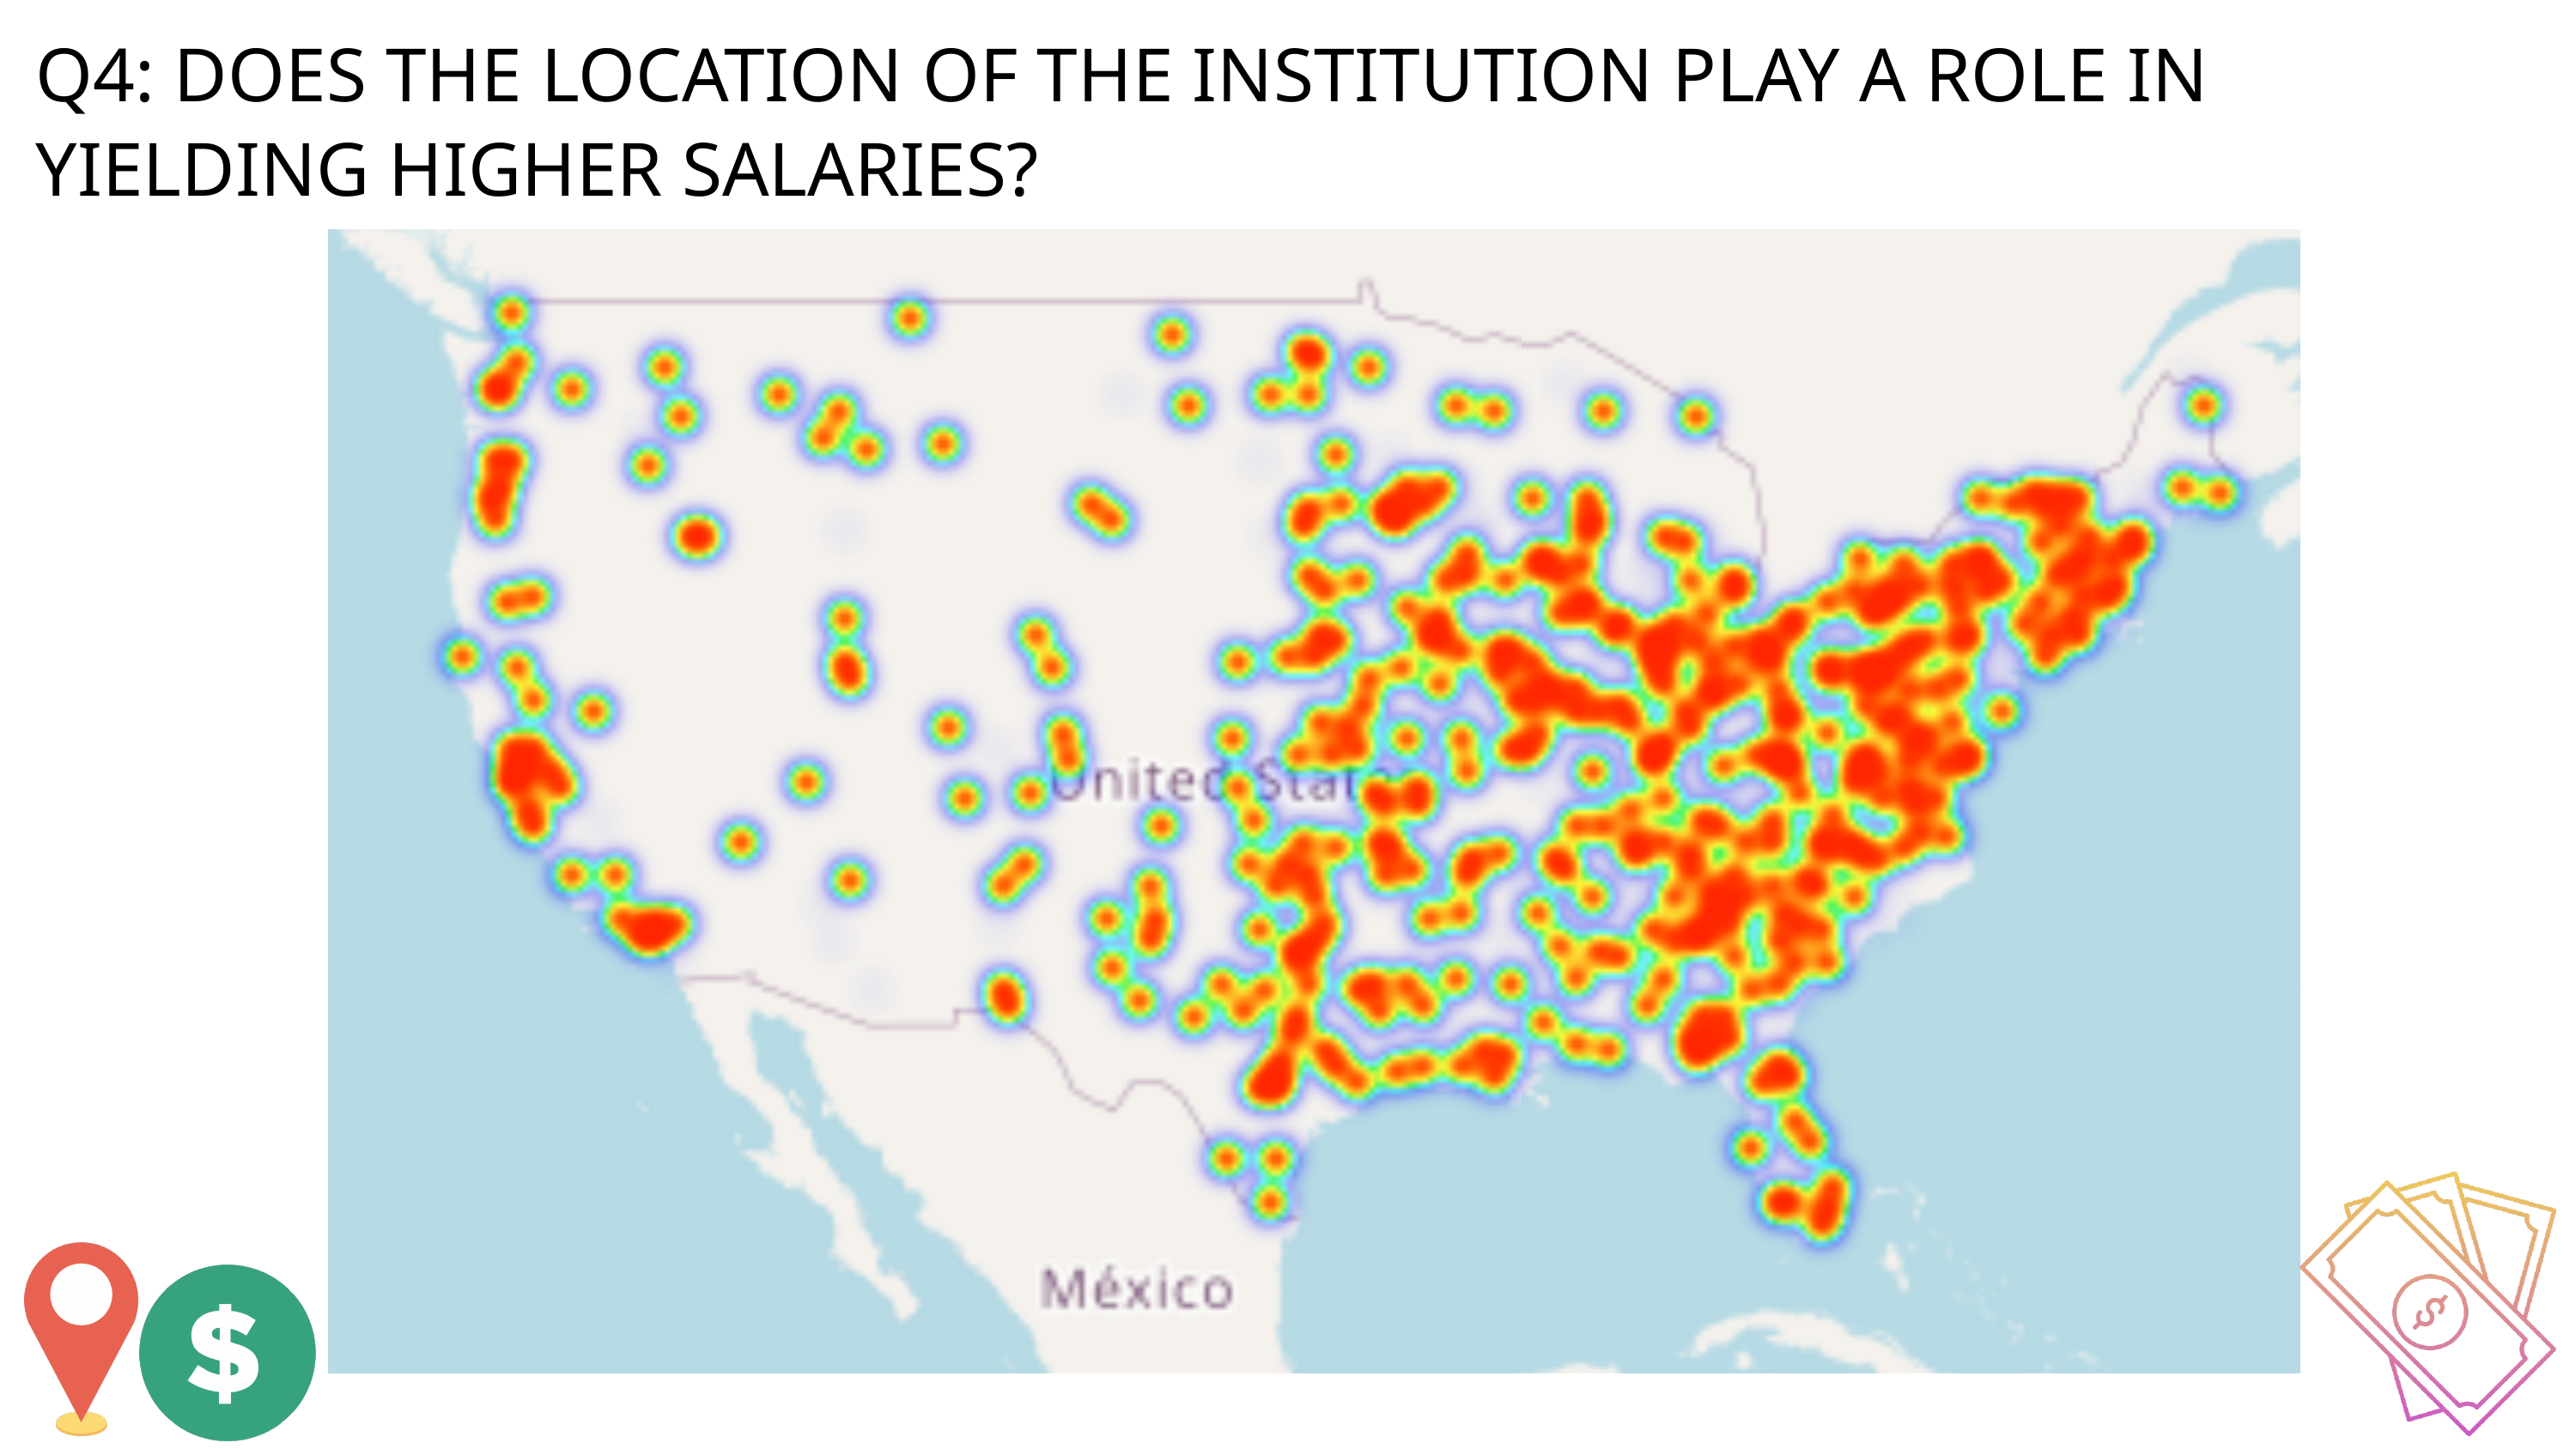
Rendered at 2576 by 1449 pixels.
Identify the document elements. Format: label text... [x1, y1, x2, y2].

text_box Q4: DOES THE LOCATION OF THE INSTITUTION PLAY A ROLE IN YIELDING HIGHER SALARIES? [35, 22, 2530, 211]
picture [327, 229, 2556, 1436]
picture [24, 1241, 323, 1449]
